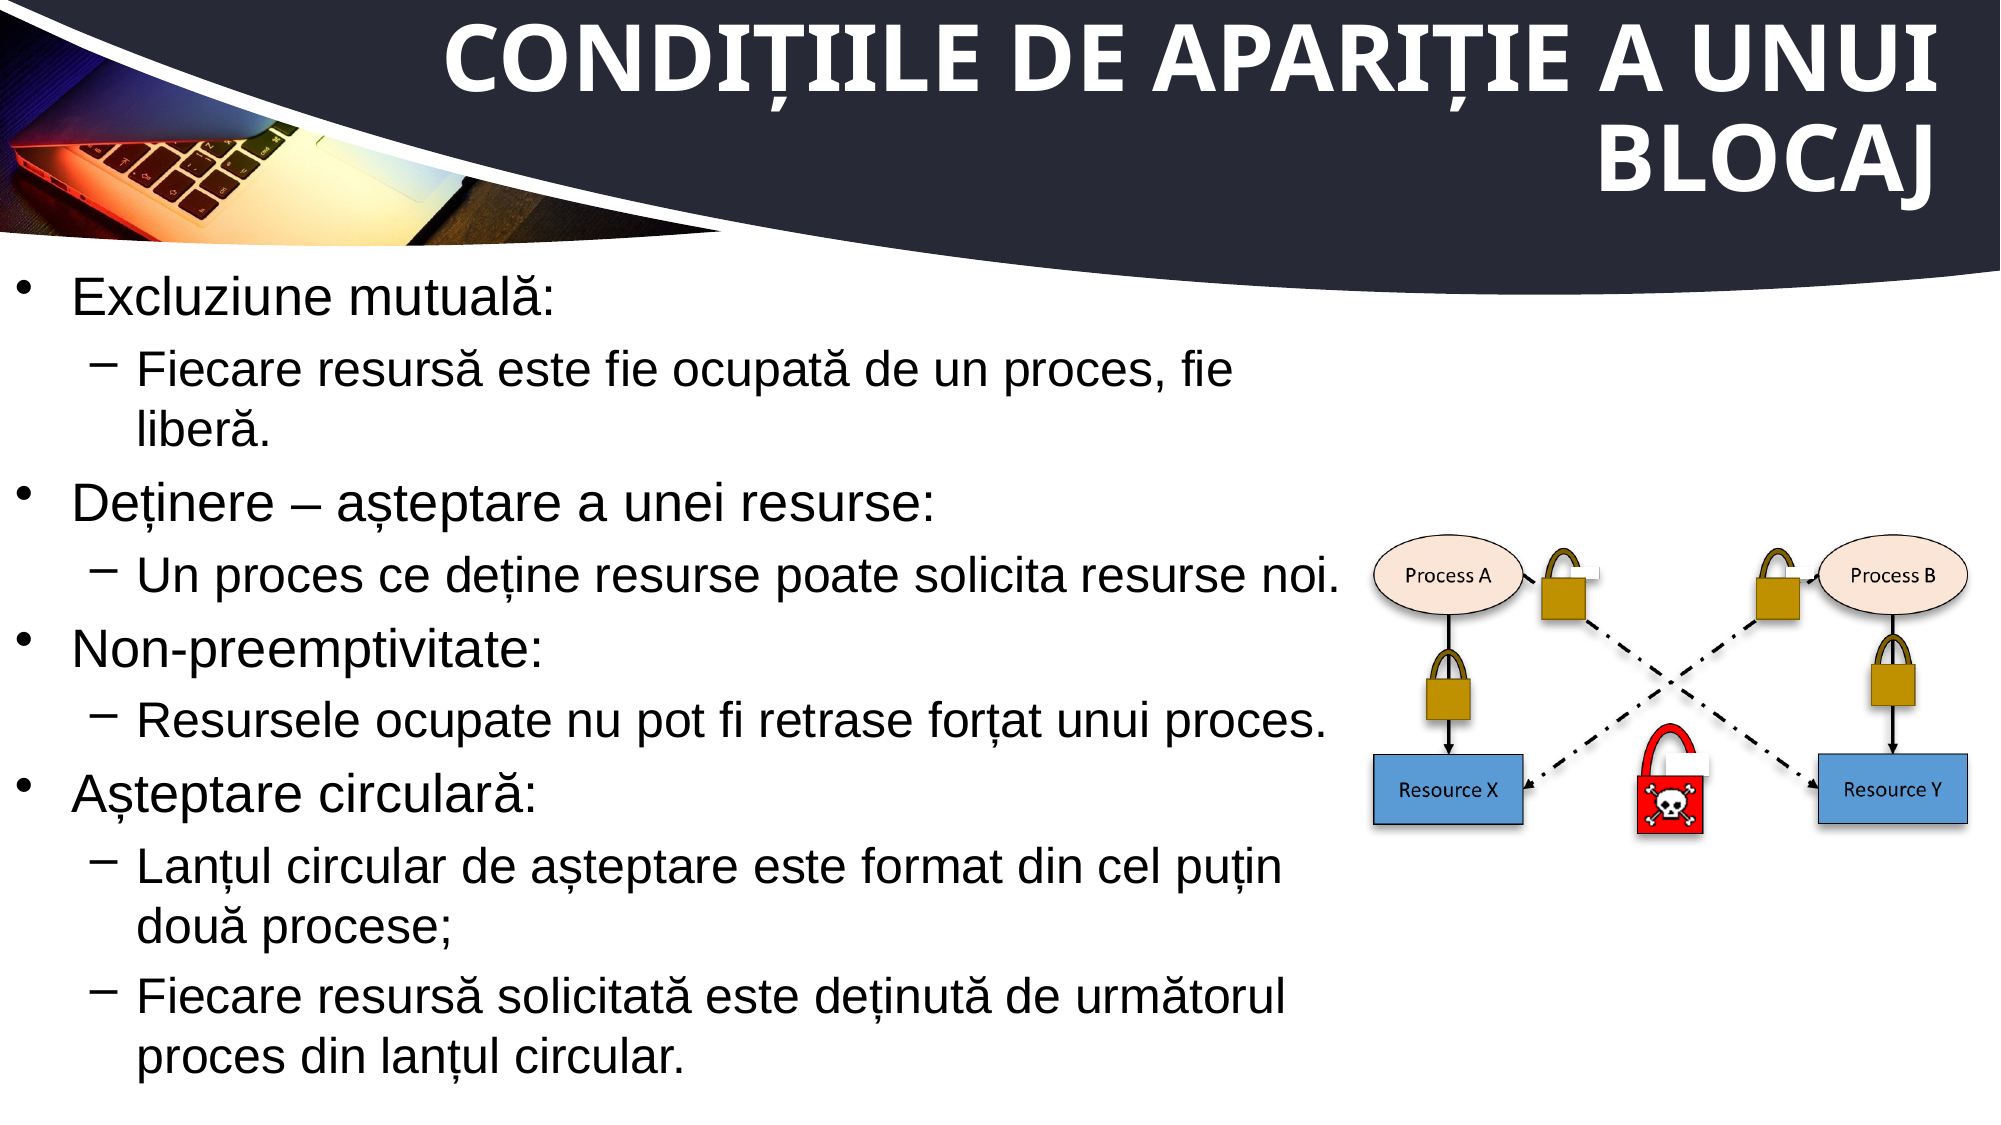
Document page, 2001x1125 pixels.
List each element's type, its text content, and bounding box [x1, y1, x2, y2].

title Condițiile de apariție a unui blocaj [137, 2, 2000, 220]
picture [1373, 534, 1968, 834]
picture [0, 9, 722, 247]
text_box Excluziune mutuală: Fiecare resursă este fie ocupată de un proces, fie liberă. Deținere – așteptare a unei resurse: Un proces ce deține resurse poate solicita resurse noi. Non-preemptivitate: Resursele ocupate nu pot fi retrase forțat unui proces. Așteptare circulară: Lanțul circular de așteptare este format din cel puțin două procese; Fiecare resursă solicitată este deținută de următorul proces din lanțul circular. [0, 254, 1396, 1109]
